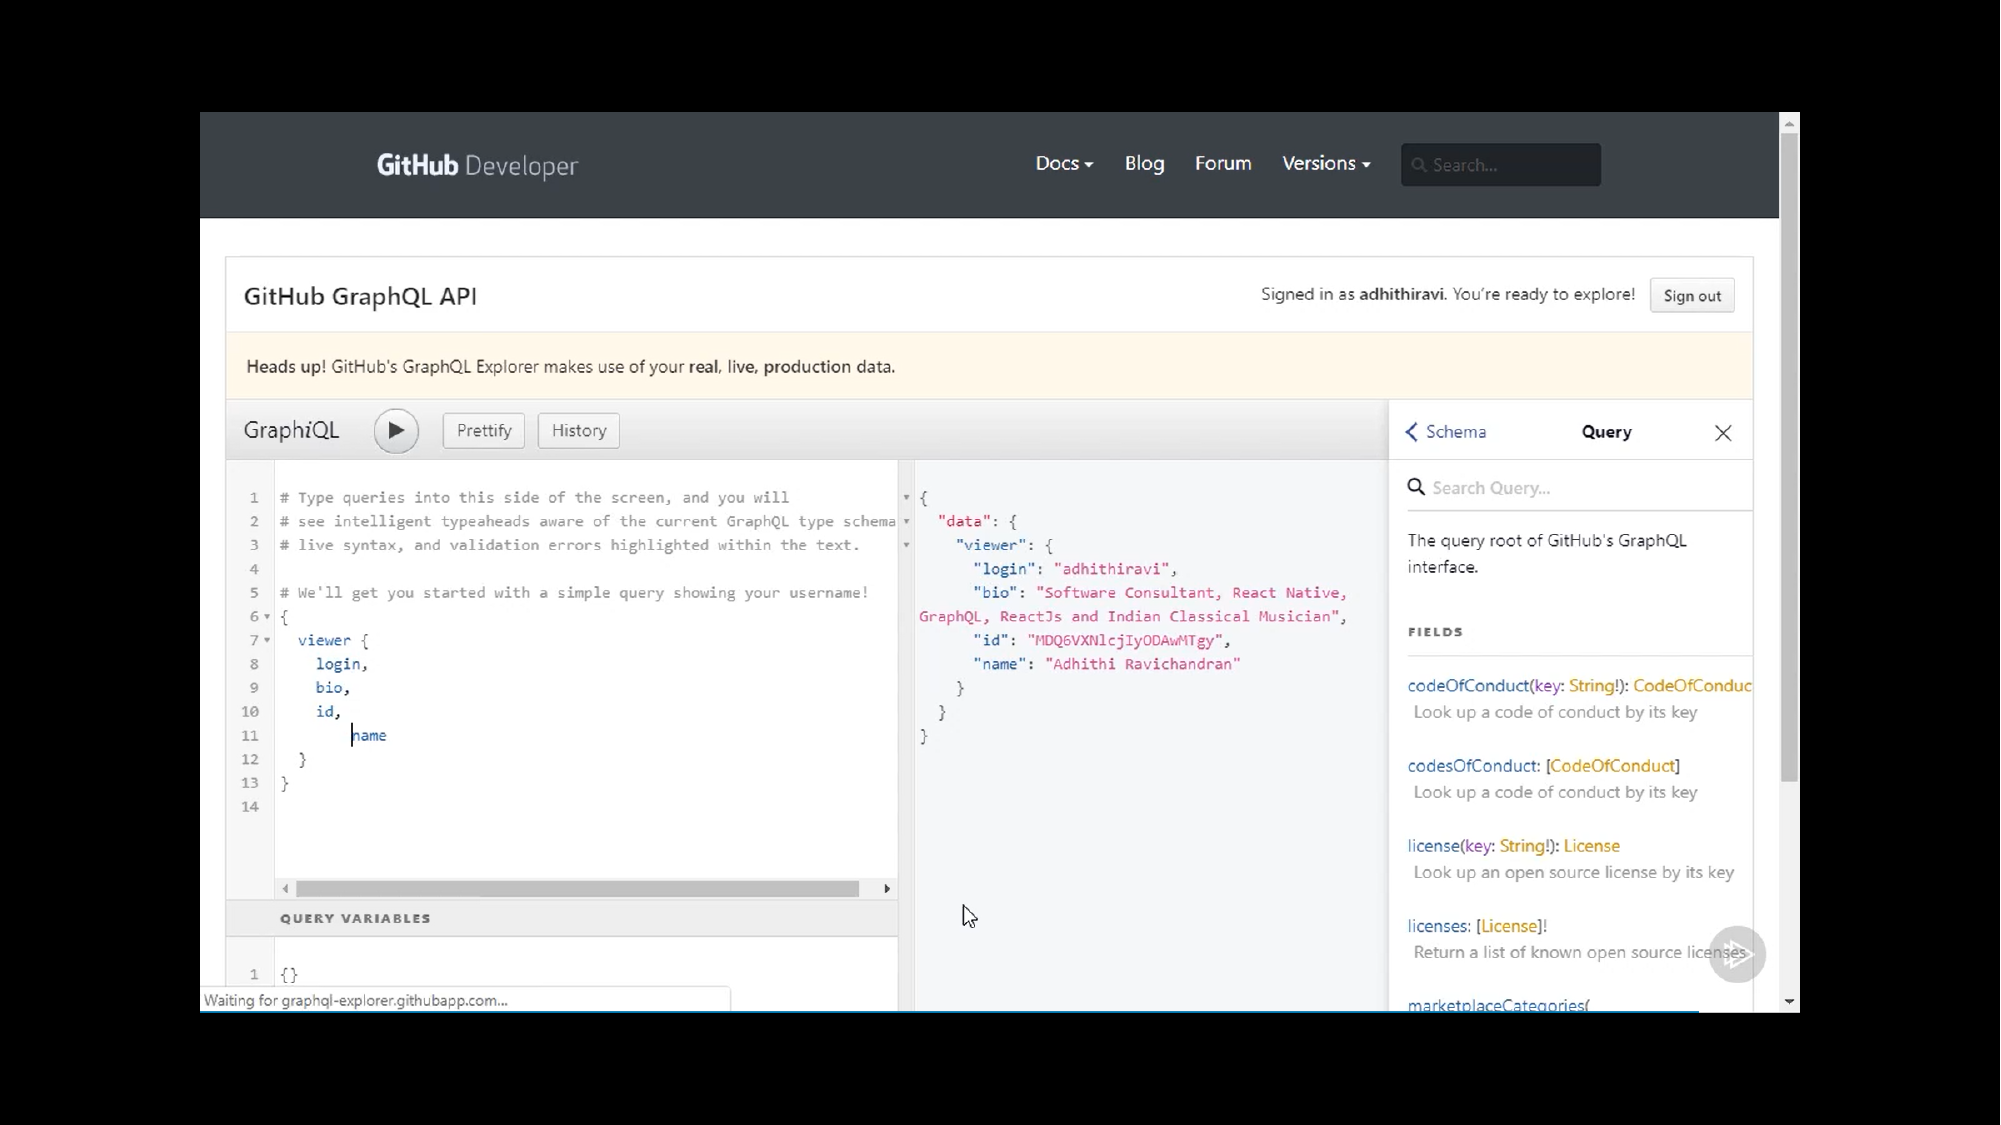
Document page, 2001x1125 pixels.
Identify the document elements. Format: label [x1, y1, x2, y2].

picture [199, 112, 1800, 1013]
